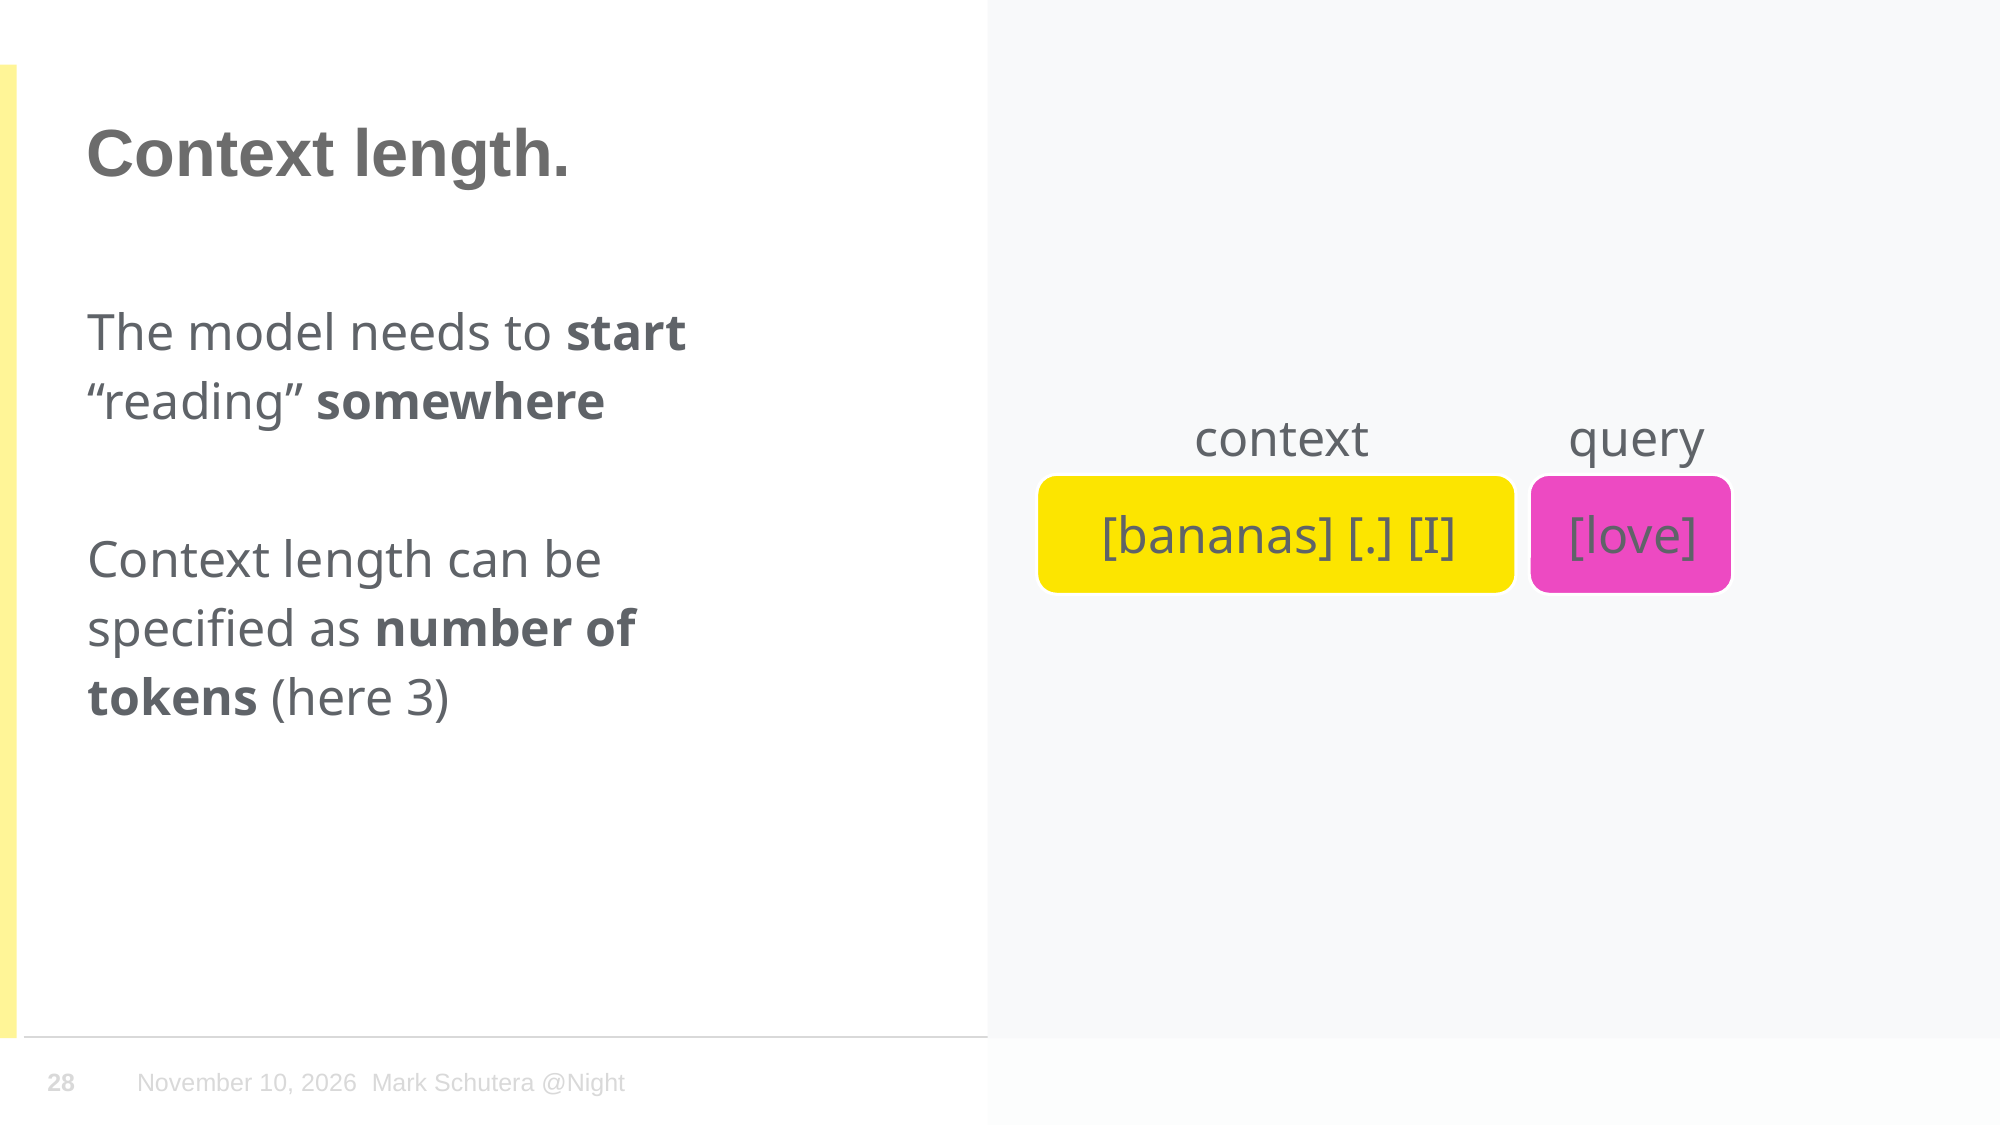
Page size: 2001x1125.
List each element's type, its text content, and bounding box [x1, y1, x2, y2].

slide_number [137, 1038, 362, 1125]
text_box context [1179, 398, 1421, 474]
text_box [1527, 472, 1735, 596]
text_box [1035, 472, 1518, 596]
list The model needs to start “reading” somewhere Context length can be specified as number of tokens (here 3) [87, 291, 784, 1014]
slide_number 28 [47, 1038, 119, 1125]
text_box [bananas] [.] [I] [1086, 496, 1514, 572]
text_box query [1554, 398, 1733, 474]
title Context length. [86, 64, 1000, 191]
text_box [love] [1554, 496, 1733, 572]
